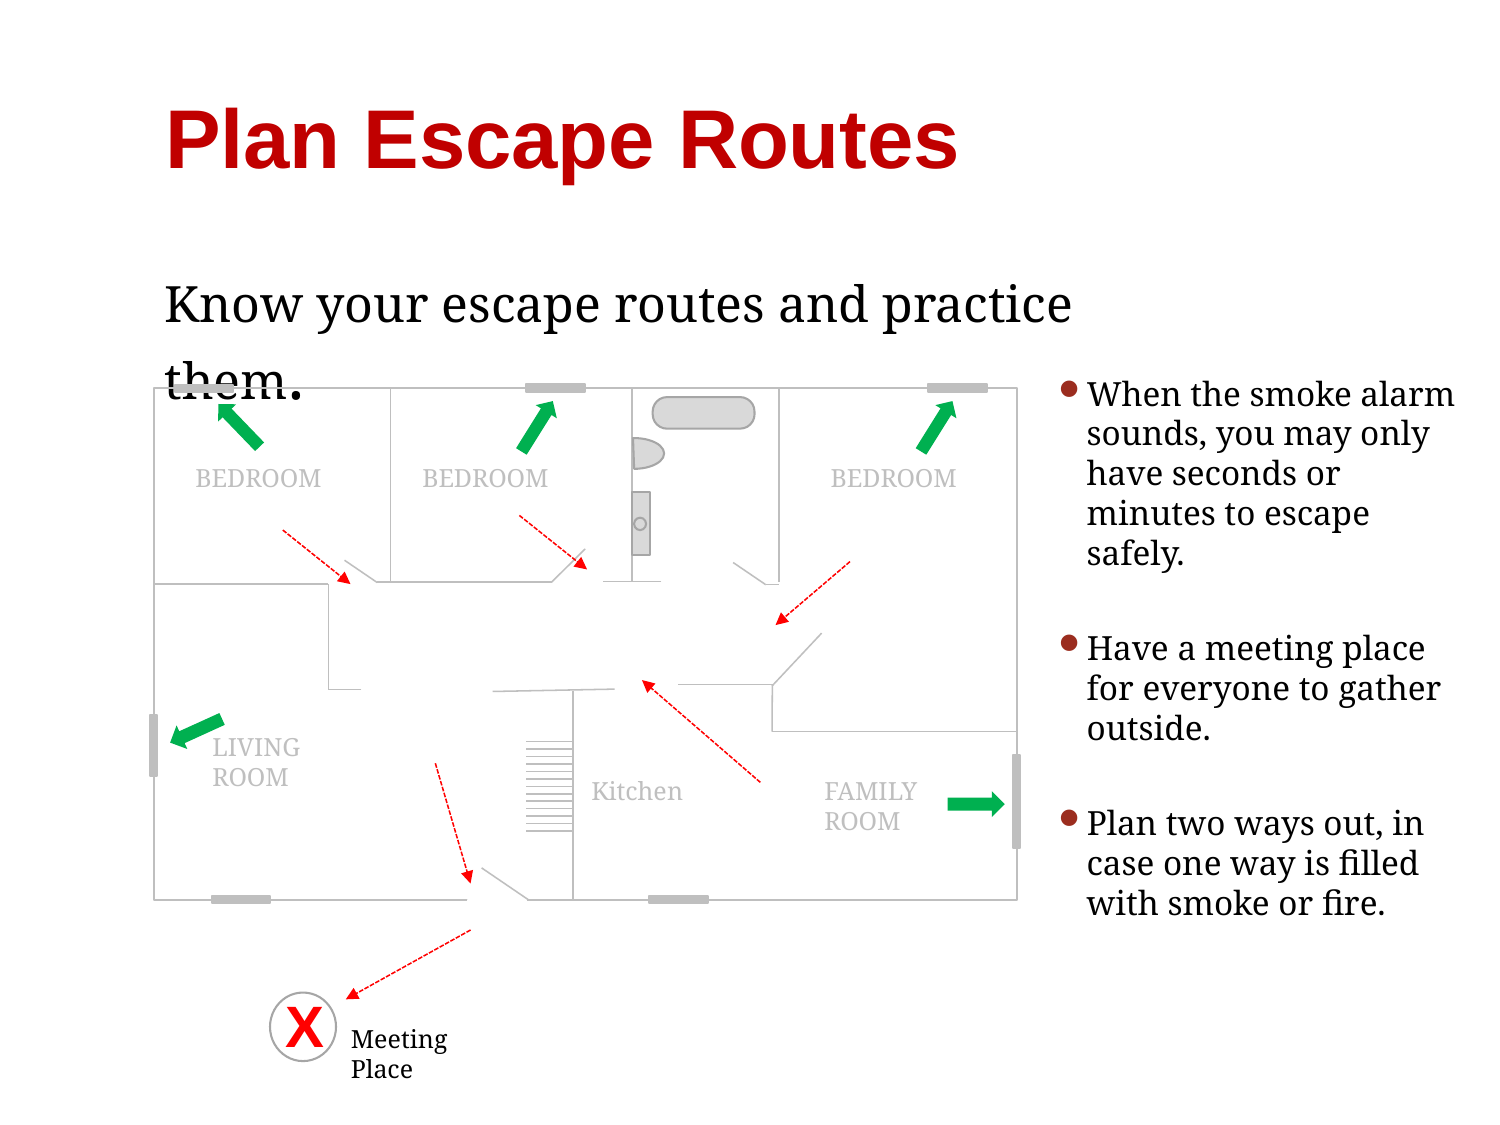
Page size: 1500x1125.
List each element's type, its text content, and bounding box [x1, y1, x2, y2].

text_box When the smoke alarm sounds, you may only have seconds or minutes to escape safely. Have a meeting place for everyone to gather outside. Plan two ways out, in case one way is filled with smoke or fire. [1042, 365, 1485, 1125]
text_box Know your escape routes and practice them. [150, 265, 1163, 500]
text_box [149, 383, 1021, 1072]
title Plan Escape Routes [150, 45, 1425, 233]
